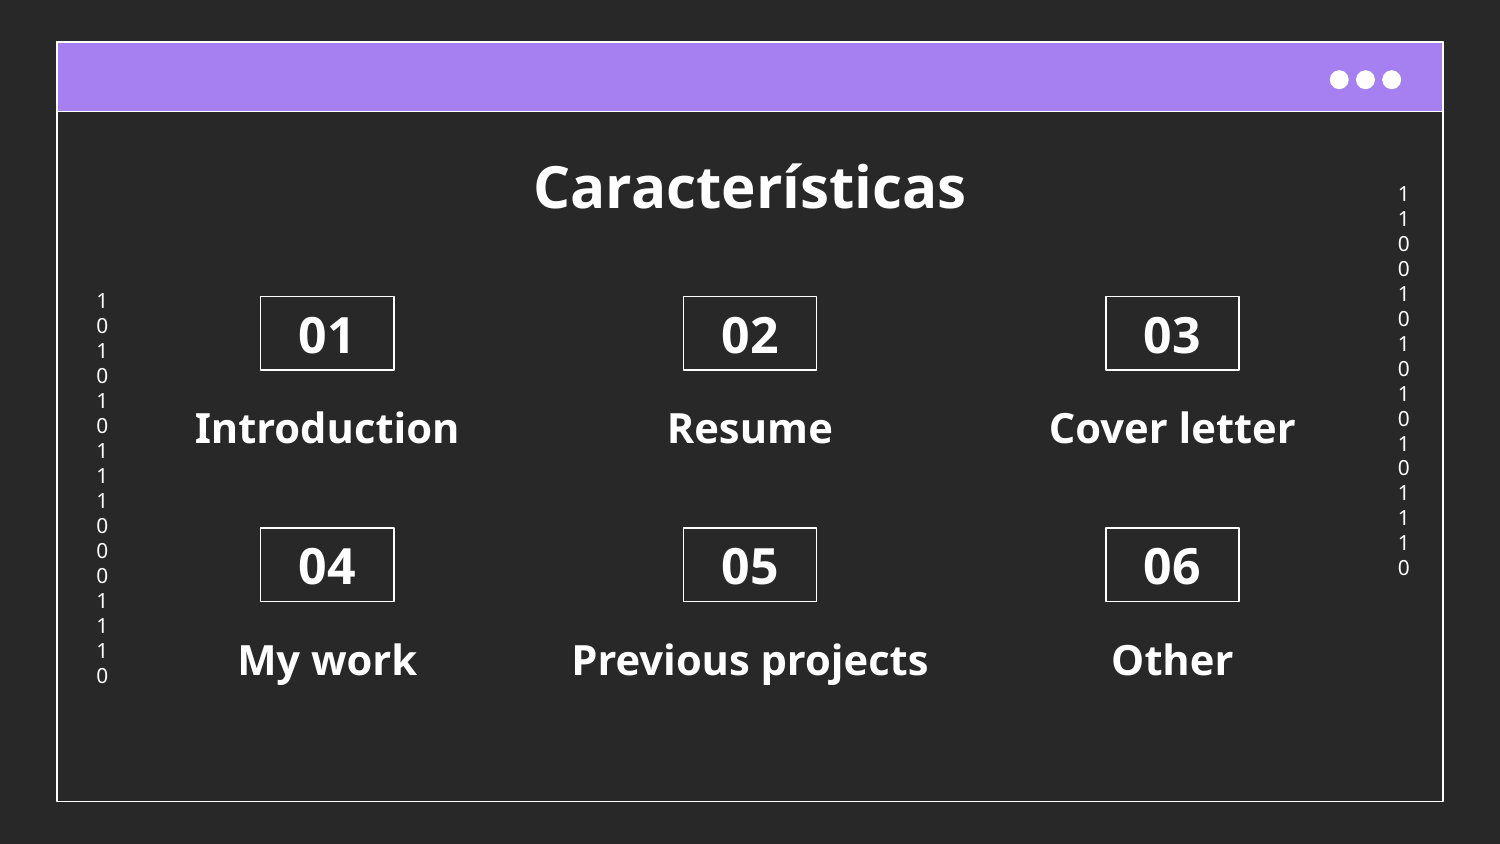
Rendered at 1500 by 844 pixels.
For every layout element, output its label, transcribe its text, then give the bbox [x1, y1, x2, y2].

title 05 [683, 527, 817, 602]
subtitle Previous projects [540, 618, 960, 713]
title 04 [260, 527, 395, 602]
title Características [118, 135, 1382, 230]
title 02 [683, 296, 817, 371]
subtitle Other [963, 618, 1382, 713]
subtitle Resume [540, 387, 960, 472]
subtitle Introduction [118, 387, 537, 472]
subtitle My work [118, 618, 537, 713]
subtitle Cover letter [963, 387, 1382, 472]
title 03 [1105, 296, 1240, 371]
title 01 [260, 296, 395, 371]
title 06 [1105, 527, 1240, 602]
